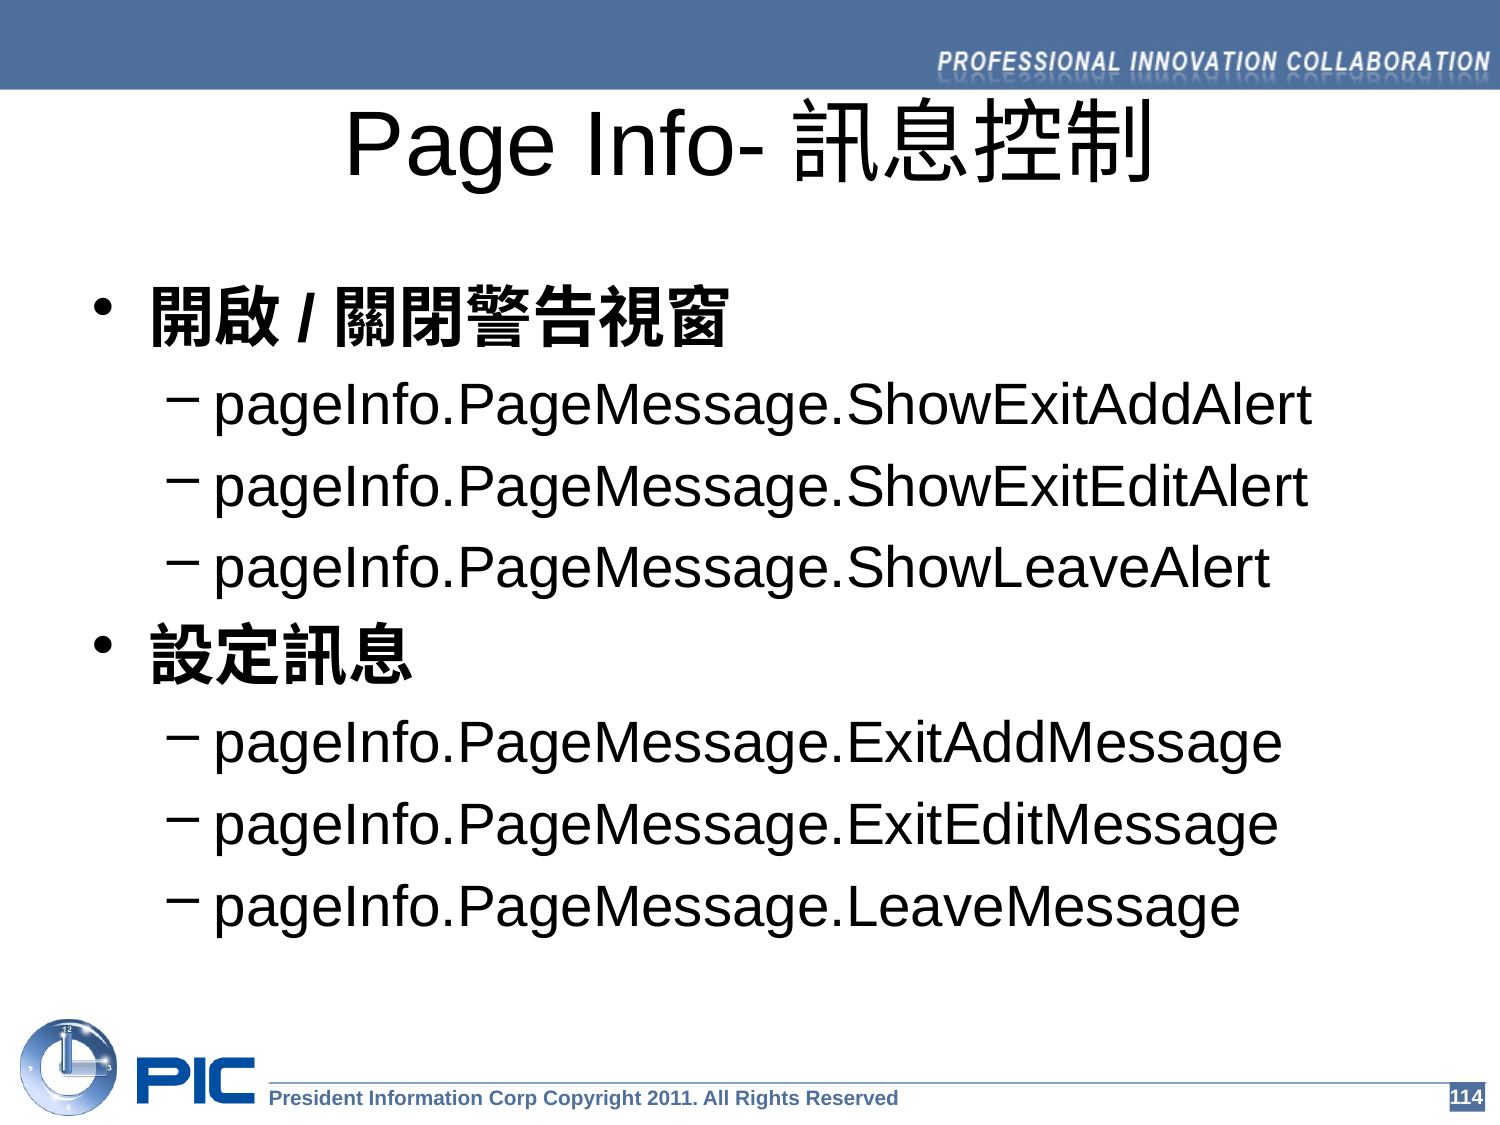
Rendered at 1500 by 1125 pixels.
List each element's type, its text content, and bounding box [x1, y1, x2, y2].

picture [0, 0, 1500, 1125]
list 開啟/關閉警告視窗 pageInfo.PageMessage.ShowExitAddAlert pageInfo.PageMessage.ShowExitEditAlert pageInfo.PageMessage.ShowLeaveAlert 設定訊息 pageInfo.PageMessage.ExitAddMessage pageInfo.PageMessage.ExitEditMessage pageInfo.PageMessage.LeaveMessage [76, 266, 1428, 1010]
title Page Info-訊息控制 [74, 44, 1426, 233]
